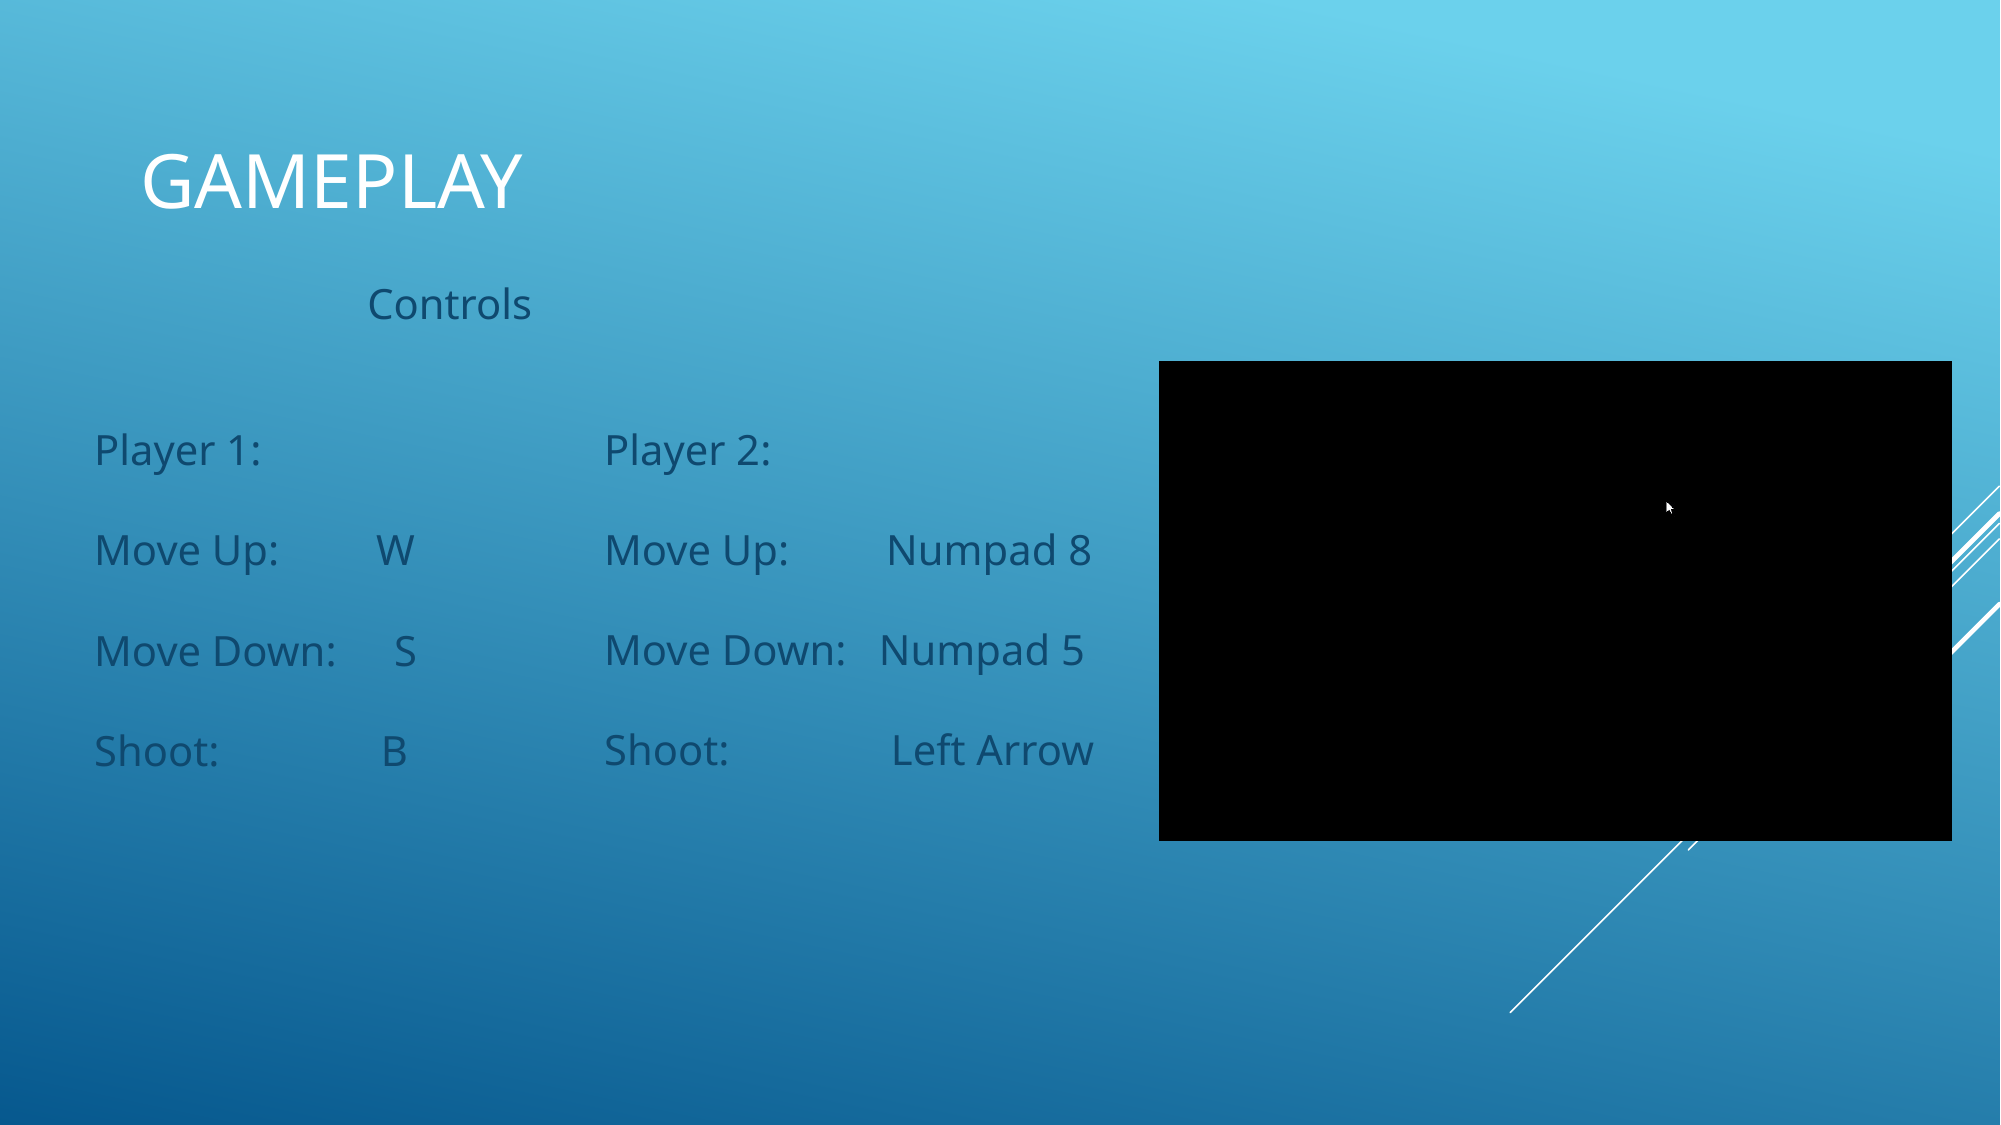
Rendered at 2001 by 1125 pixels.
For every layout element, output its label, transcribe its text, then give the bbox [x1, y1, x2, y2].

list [1158, 360, 1953, 842]
text_box Player 2: Move Up: Numpad 8 Move Down: Numpad 5 Shoot: Left Arrow [597, 302, 1159, 896]
text_box Controls [352, 243, 597, 302]
title Gameplay [125, 55, 1526, 303]
text_box Player 1: Move Up: W Move Down: S Shoot: B [79, 302, 597, 896]
